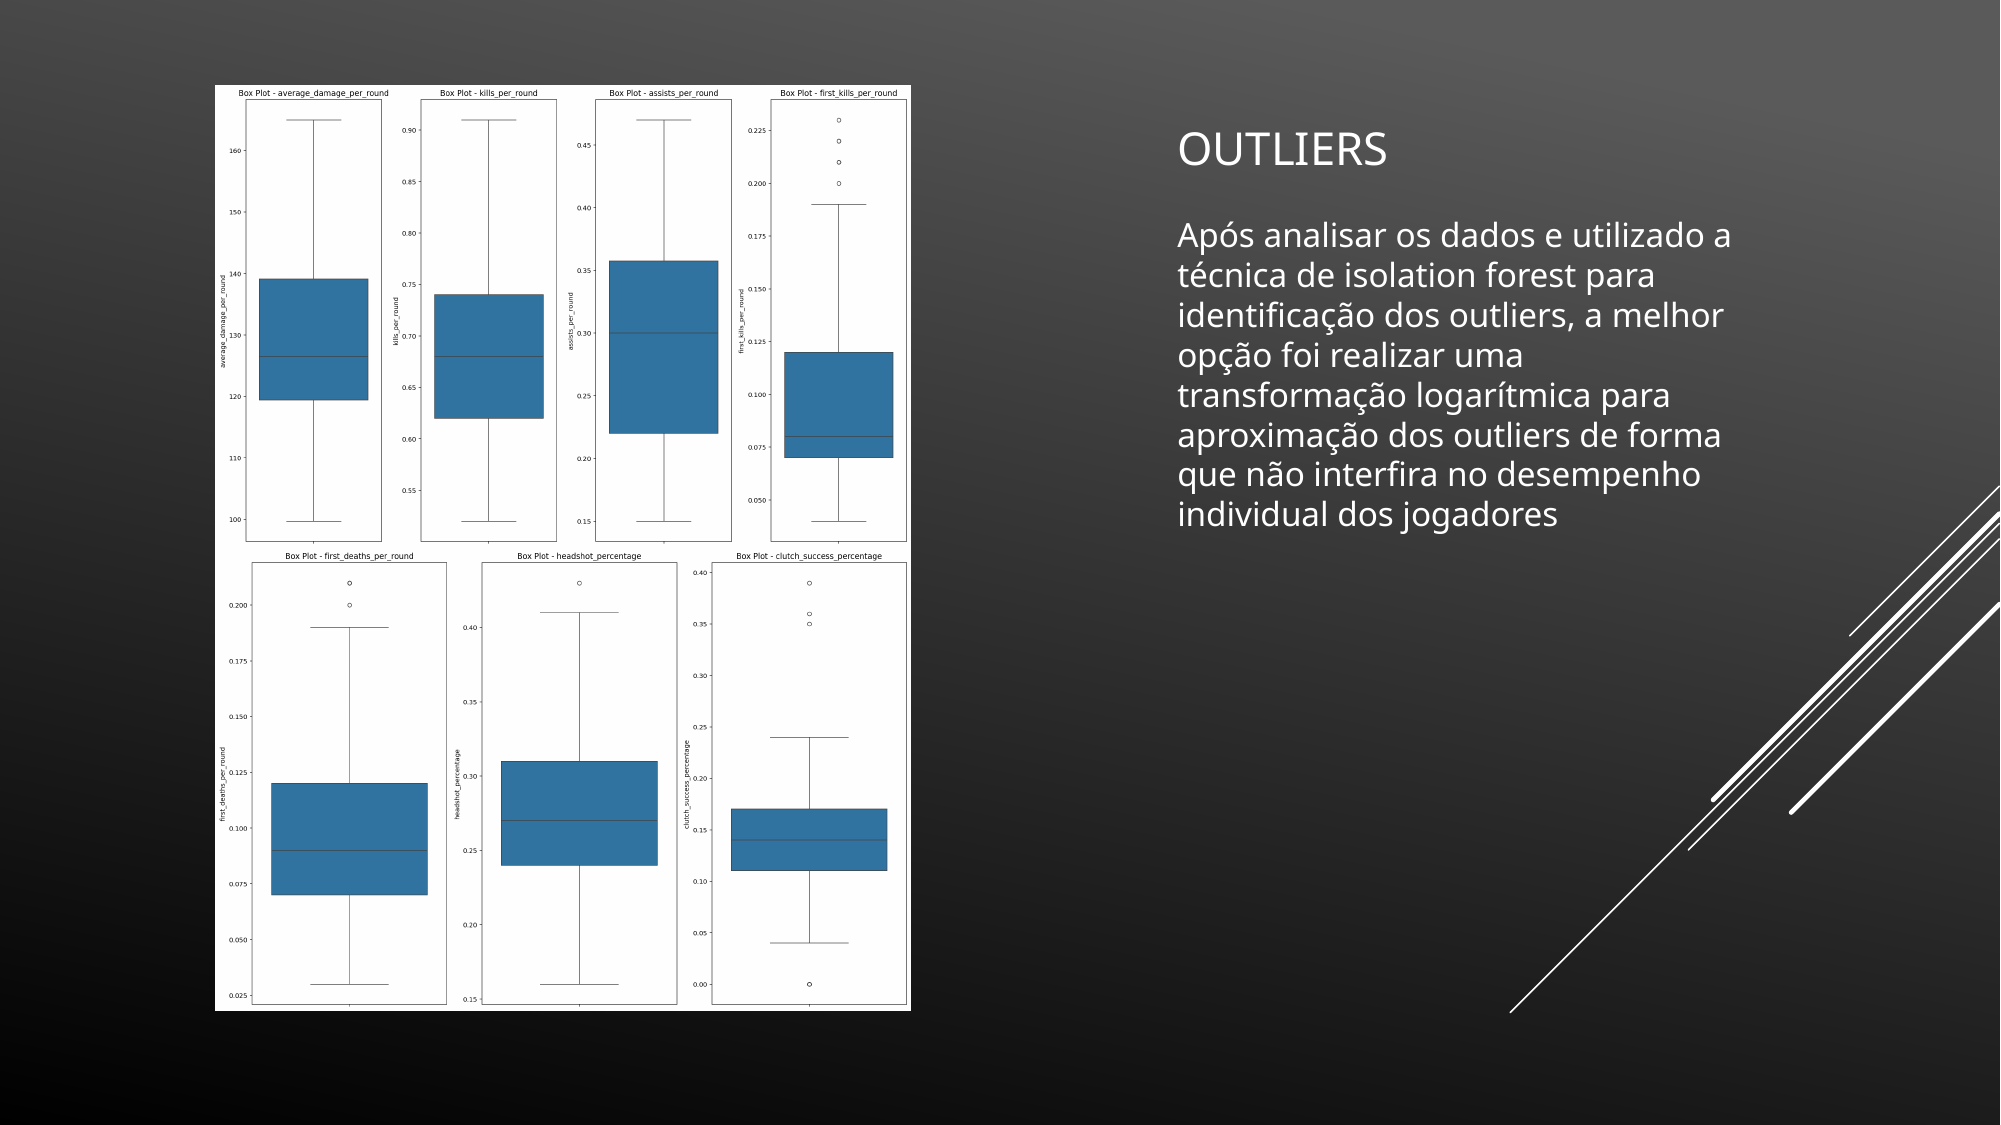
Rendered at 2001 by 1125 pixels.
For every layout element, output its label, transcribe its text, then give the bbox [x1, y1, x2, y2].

list Após analisar os dados e utilizado a técnica de isolation forest para identificação dos outliers, a melhor opção foi realizar uma transformação logarítmica para aproximação dos outliers de forma que não interfira no desempenho individual dos jogadores [1162, 206, 1763, 706]
title Outliers [1162, 112, 1763, 183]
picture [214, 85, 911, 1012]
